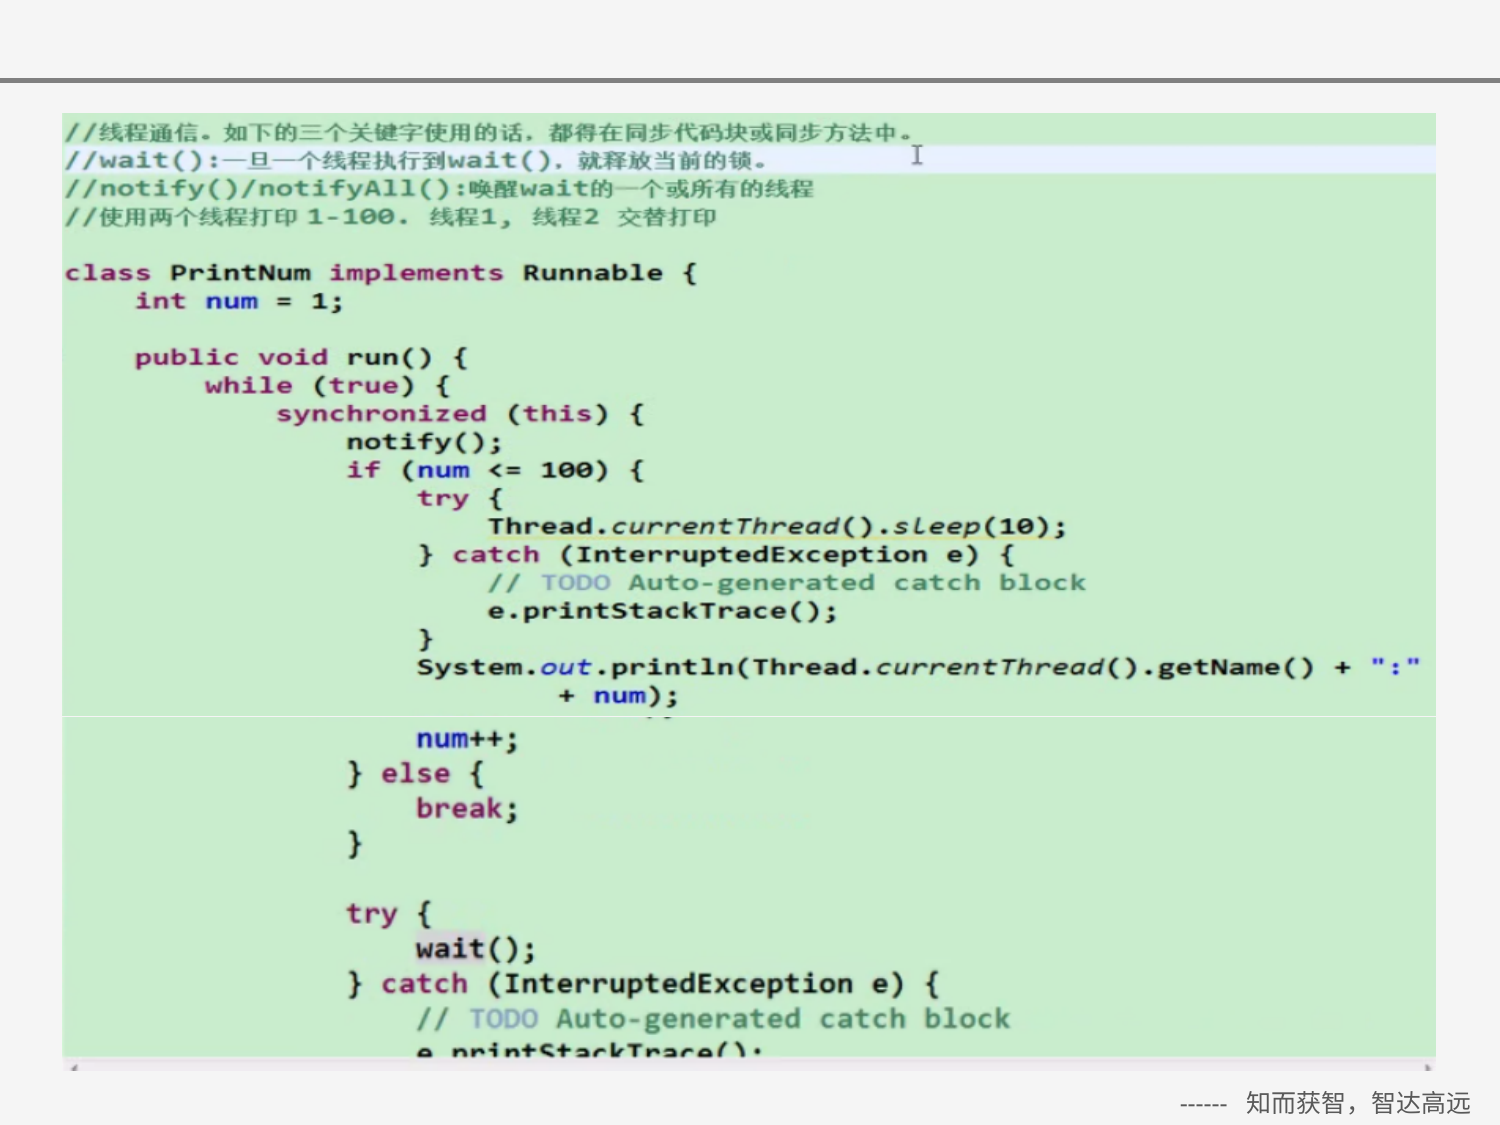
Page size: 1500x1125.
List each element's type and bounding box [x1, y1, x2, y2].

picture [62, 113, 1436, 1071]
